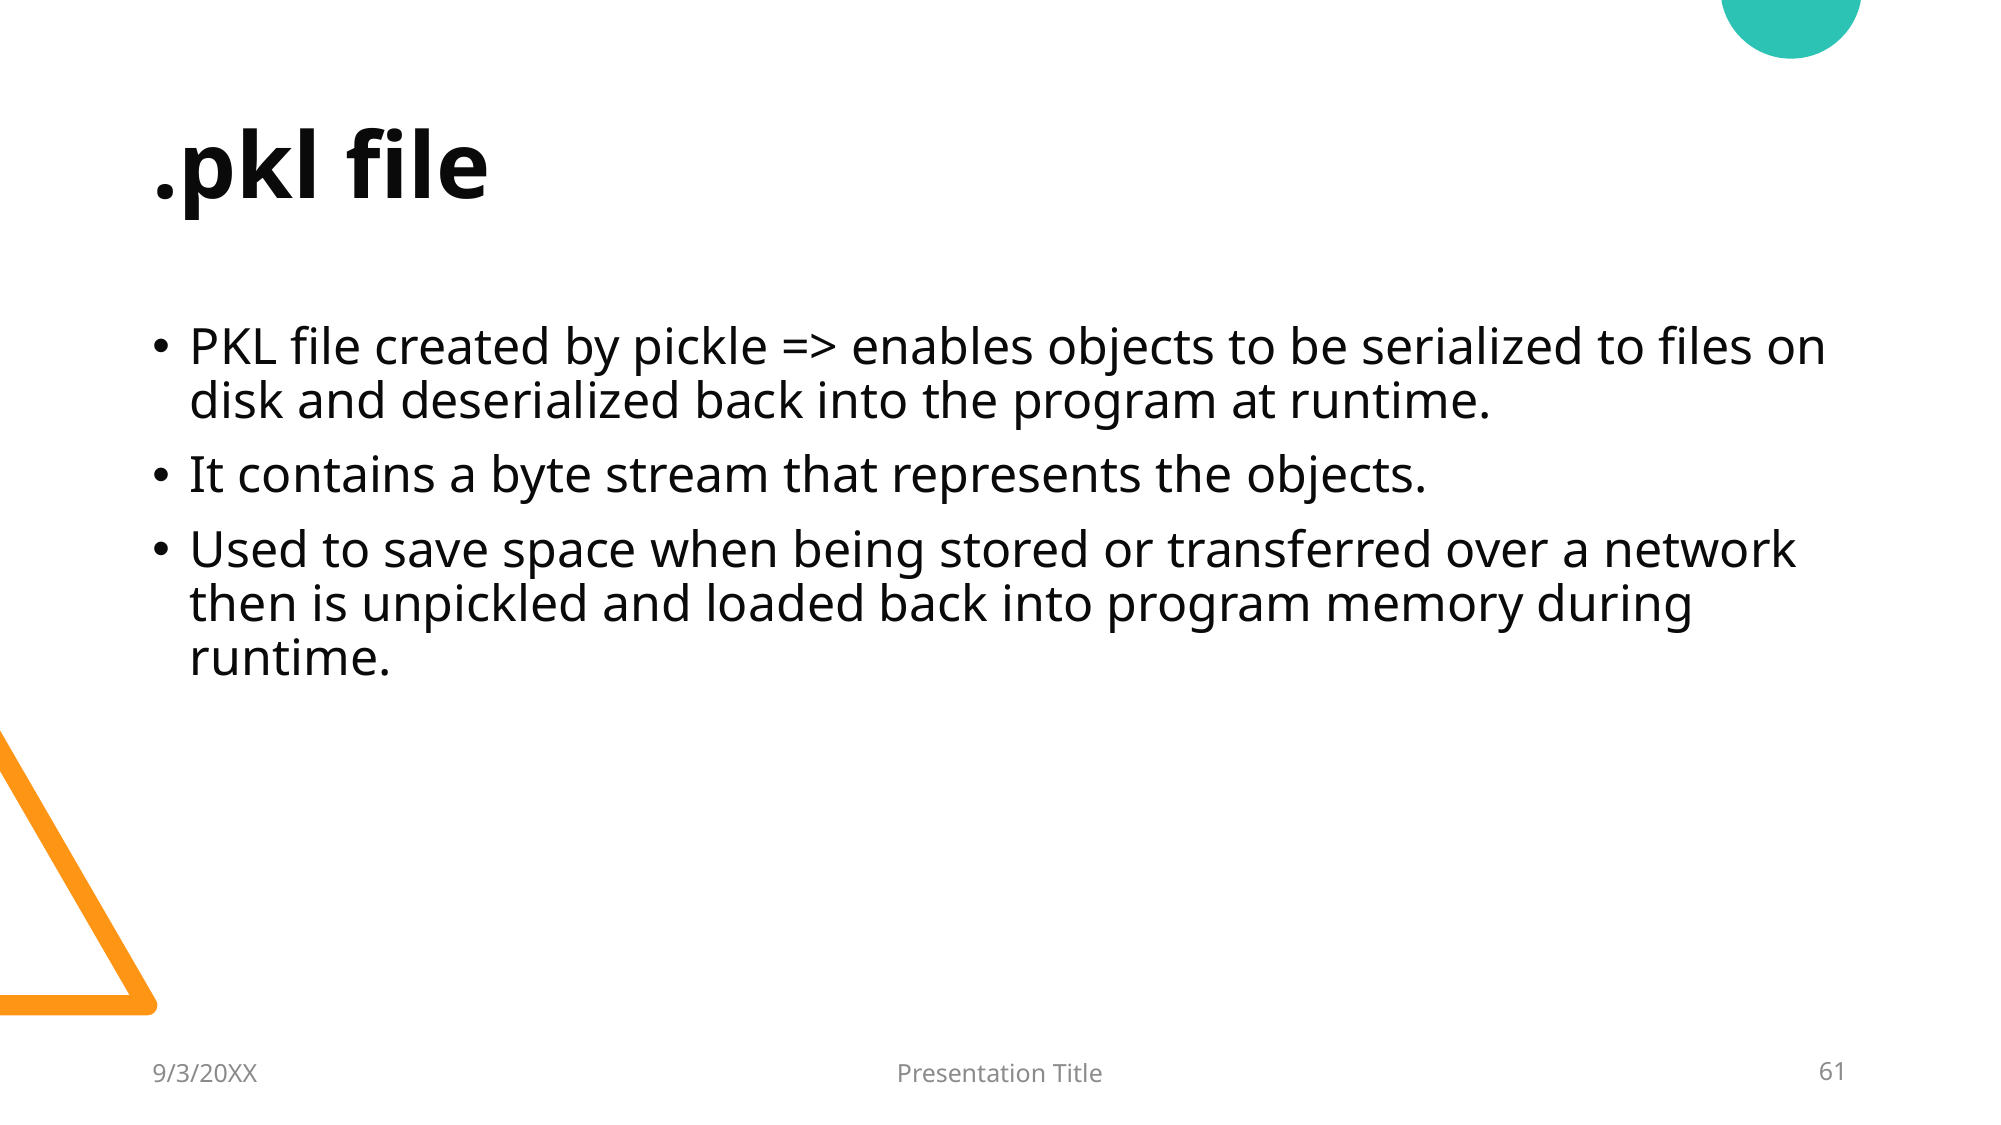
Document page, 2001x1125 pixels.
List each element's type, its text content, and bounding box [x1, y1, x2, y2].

slide_number 61 [1412, 1042, 1863, 1103]
title .pkl file [137, 59, 1863, 278]
list PKL file created by pickle => enables objects to be serialized to files on disk and deserialized back into the program at runtime. It contains a byte stream that represents the objects. Used to save space when being stored or transferred over a network then is unpickled and loaded back into program memory during runtime. [137, 313, 1863, 947]
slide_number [137, 1042, 588, 1103]
footer Presentation Title [662, 1042, 1338, 1103]
